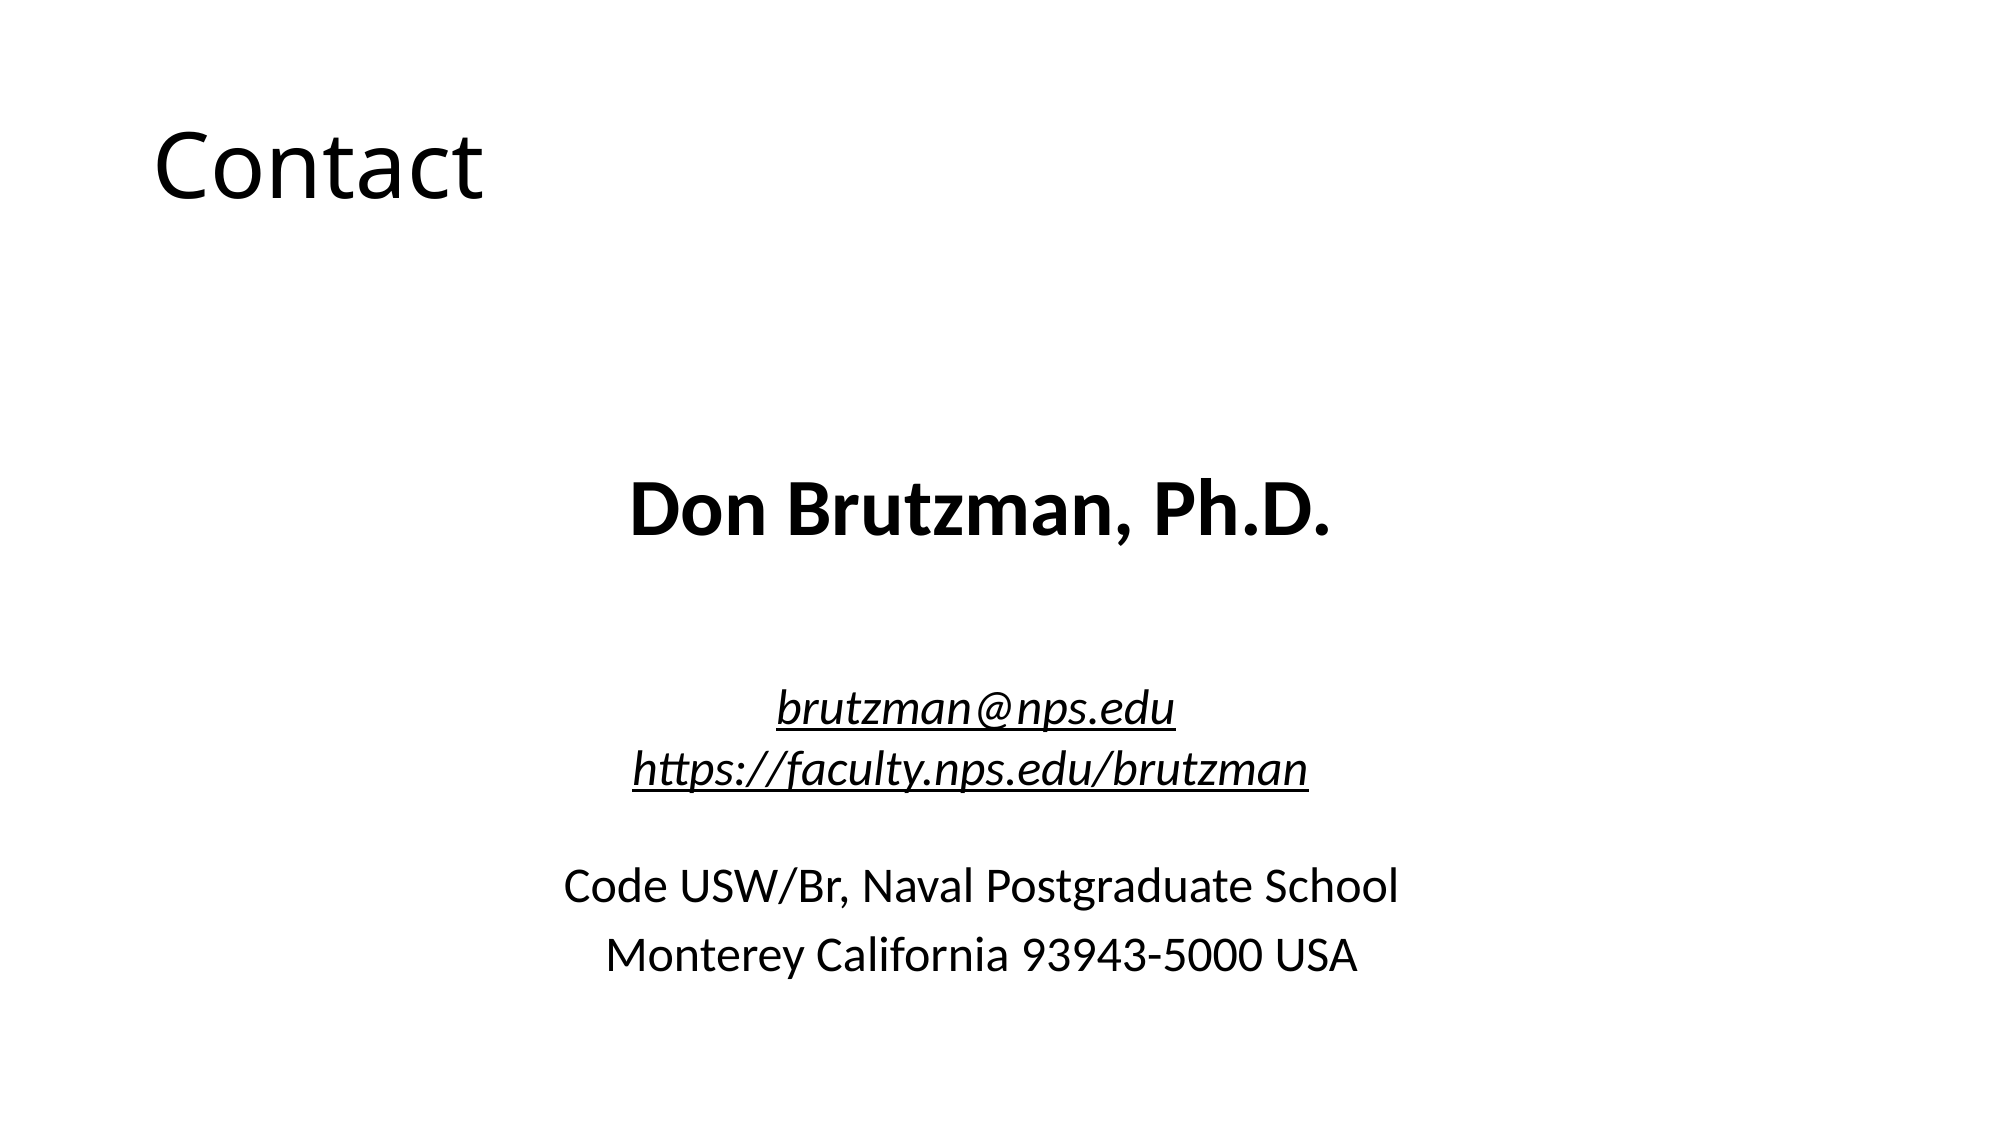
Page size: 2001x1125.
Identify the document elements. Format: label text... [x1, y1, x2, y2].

list Don Brutzman, Ph.D. brutzman@nps.edu https://faculty.nps.edu/brutzman Code USW/Br, Naval Postgraduate School Monterey California 93943-5000 USA [385, 297, 1579, 1067]
title Contact [137, 59, 1863, 278]
